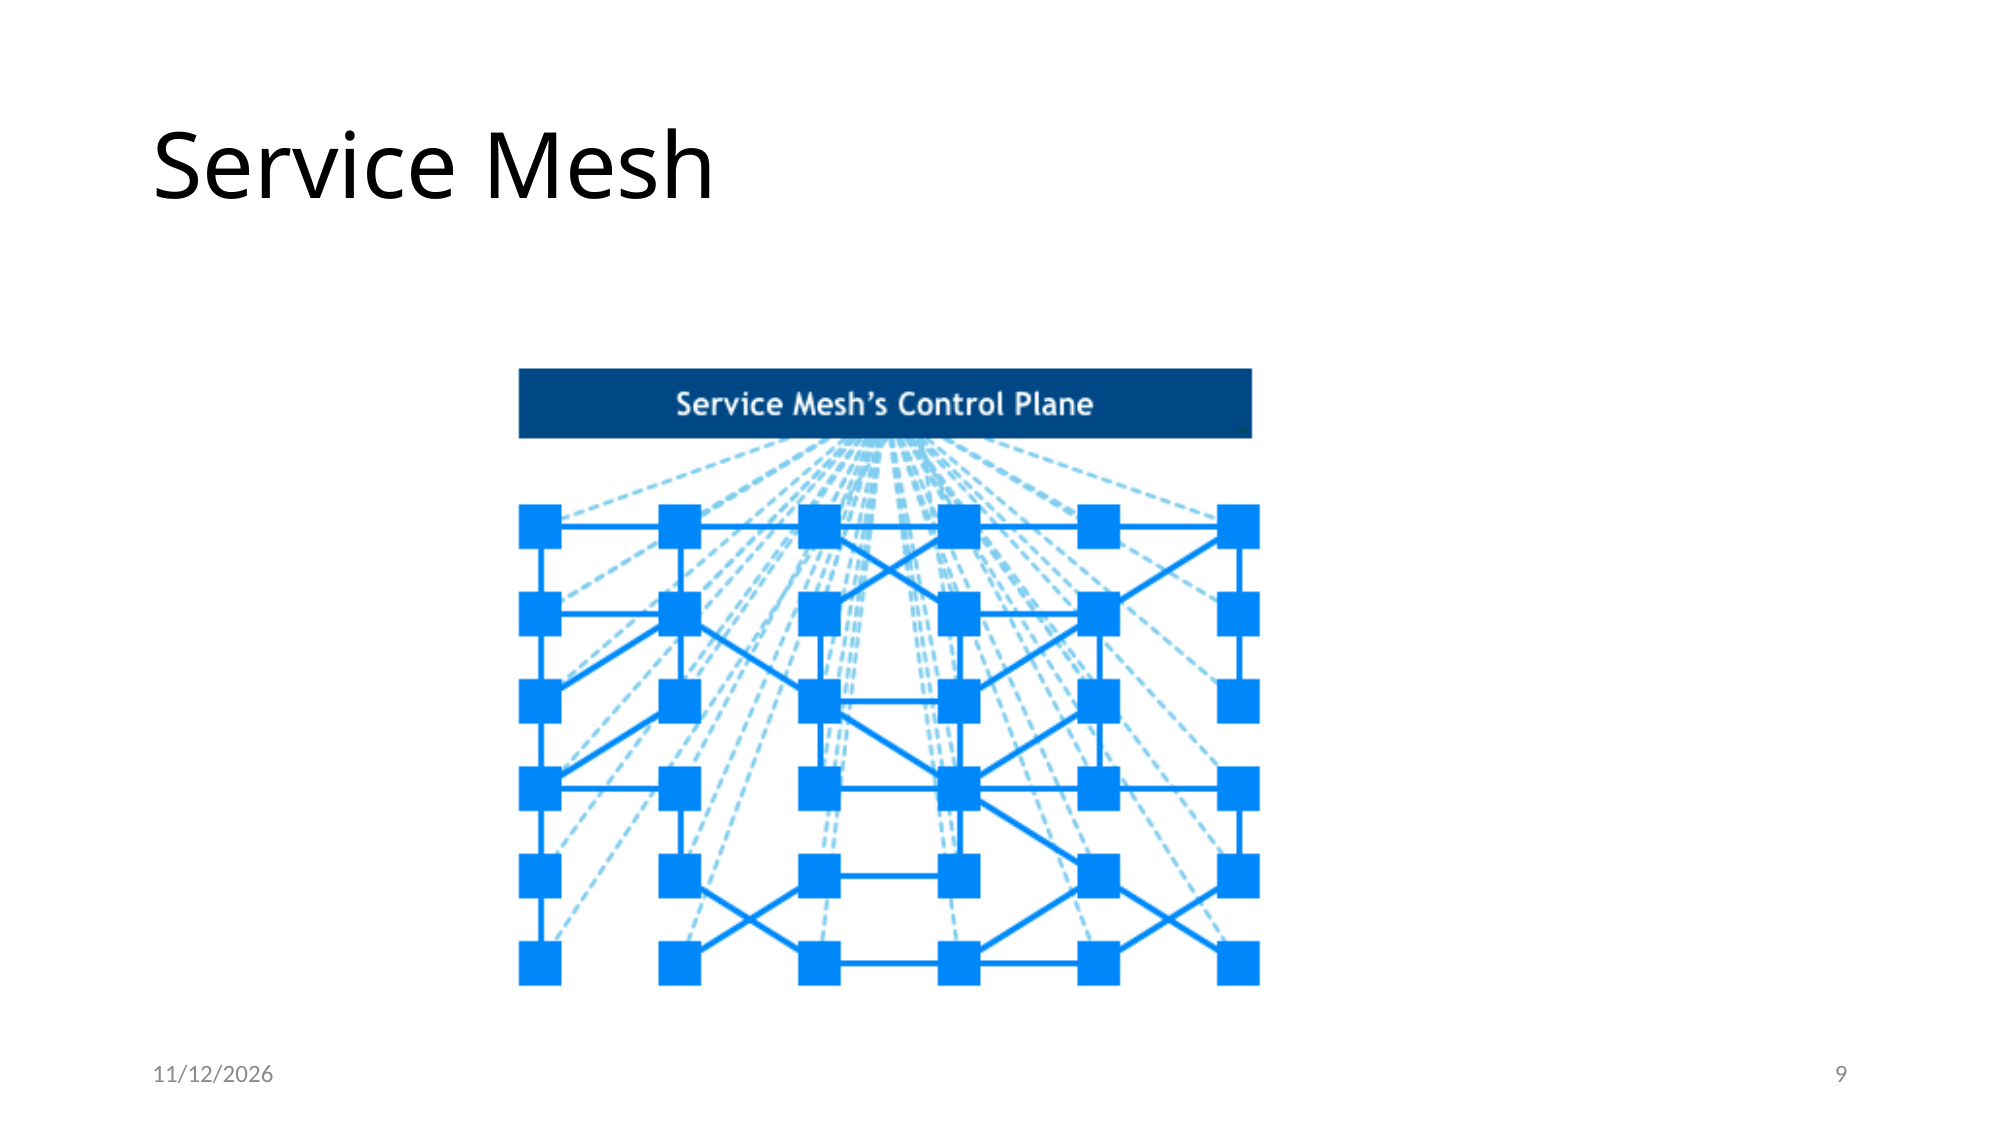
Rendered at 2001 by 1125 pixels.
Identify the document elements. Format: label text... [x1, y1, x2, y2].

title Service Mesh [137, 59, 1863, 278]
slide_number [137, 1042, 588, 1103]
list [497, 336, 1332, 1025]
slide_number 9 [1412, 1042, 1863, 1103]
